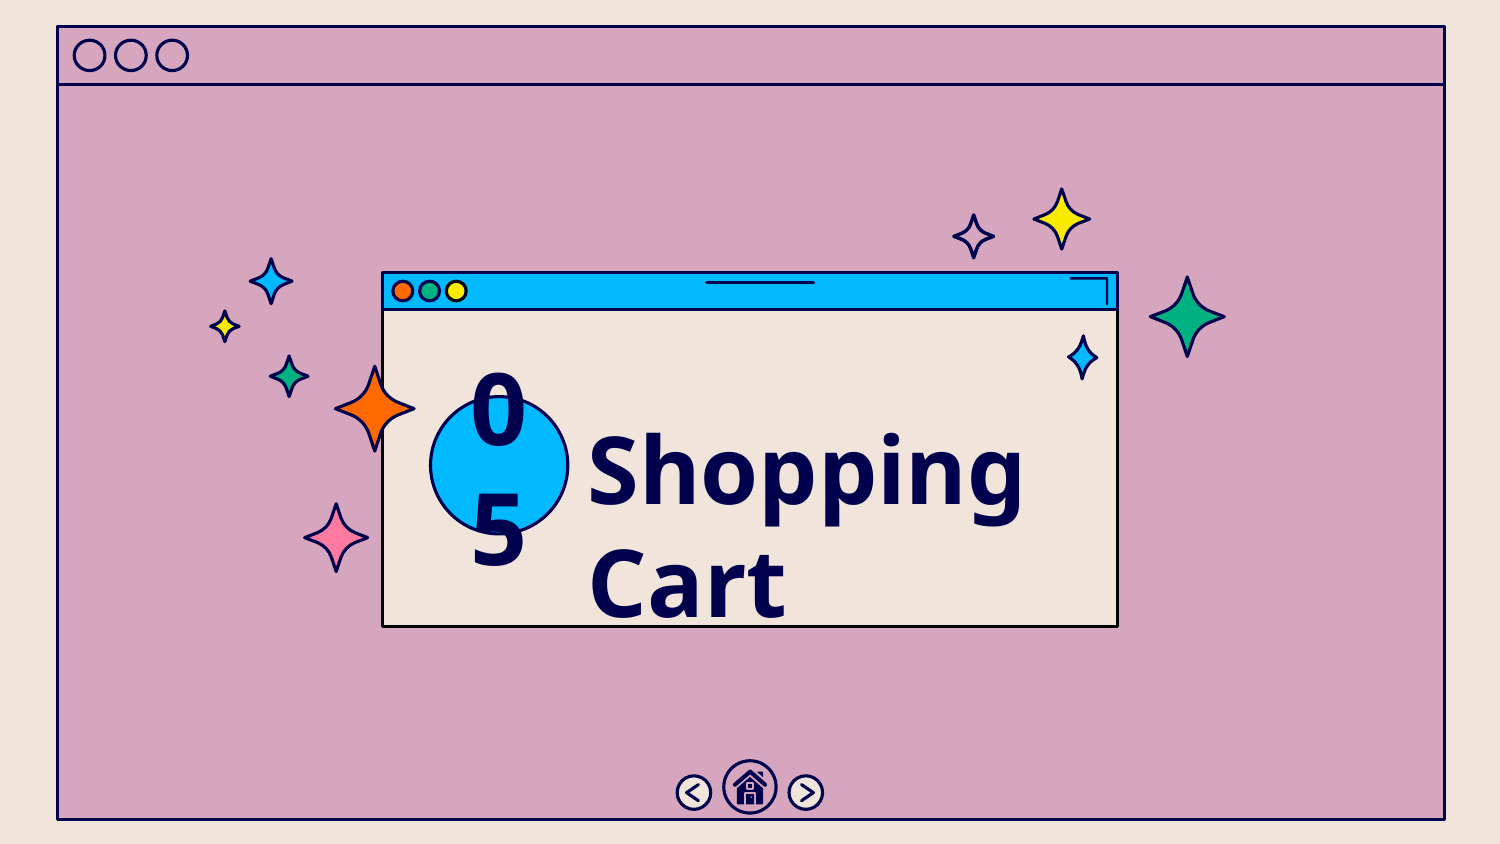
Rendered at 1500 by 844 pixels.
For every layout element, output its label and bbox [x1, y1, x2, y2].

text_box [789, 775, 823, 810]
text_box [1033, 188, 1090, 250]
text_box [952, 214, 995, 259]
text_box [677, 775, 711, 810]
text_box [1150, 276, 1225, 357]
text_box [250, 258, 293, 304]
text_box [304, 503, 368, 572]
text_box [723, 760, 777, 801]
text_box [381, 272, 1118, 628]
text_box [732, 769, 768, 805]
text_box [270, 355, 309, 397]
text_box [210, 310, 240, 342]
text_box [335, 366, 376, 452]
